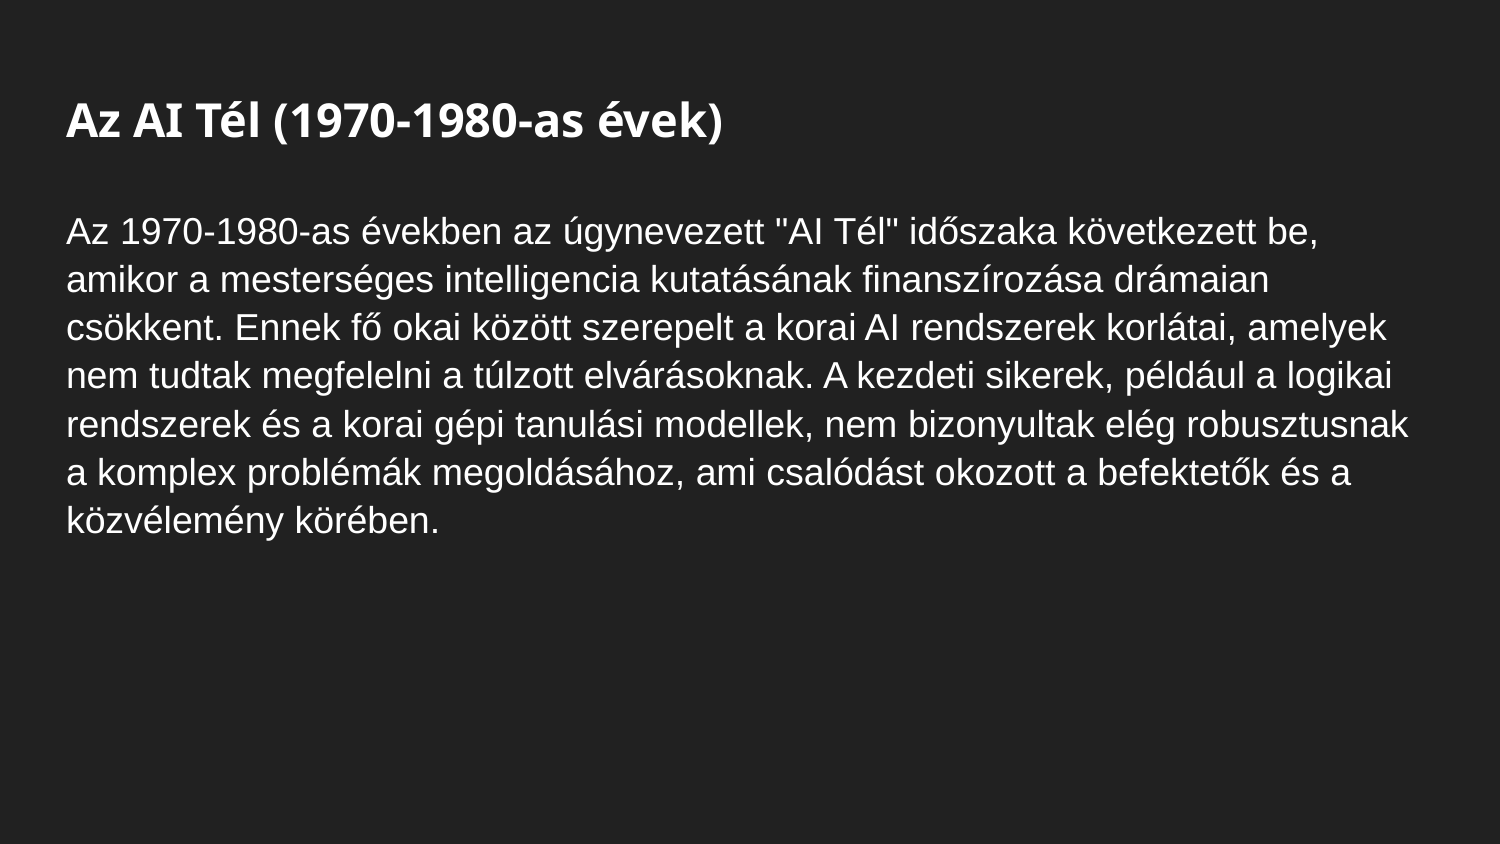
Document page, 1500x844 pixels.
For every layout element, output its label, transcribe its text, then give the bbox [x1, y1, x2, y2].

title Az AI Tél (1970-1980-as évek) [51, 72, 1449, 167]
list Az 1970-1980-as években az úgynevezett "AI Tél" időszaka következett be, amikor a mesterséges intelligencia kutatásának finanszírozása drámaian csökkent. Ennek fő okai között szerepelt a korai AI rendszerek korlátai, amelyek nem tudtak megfelelni a túlzott elvárásoknak. A kezdeti sikerek, például a logikai rendszerek és a korai gépi tanulási modellek, nem bizonyultak elég robusztusnak a komplex problémák megoldásához, ami csalódást okozott a befektetők és a közvélemény körében. [51, 189, 1449, 750]
